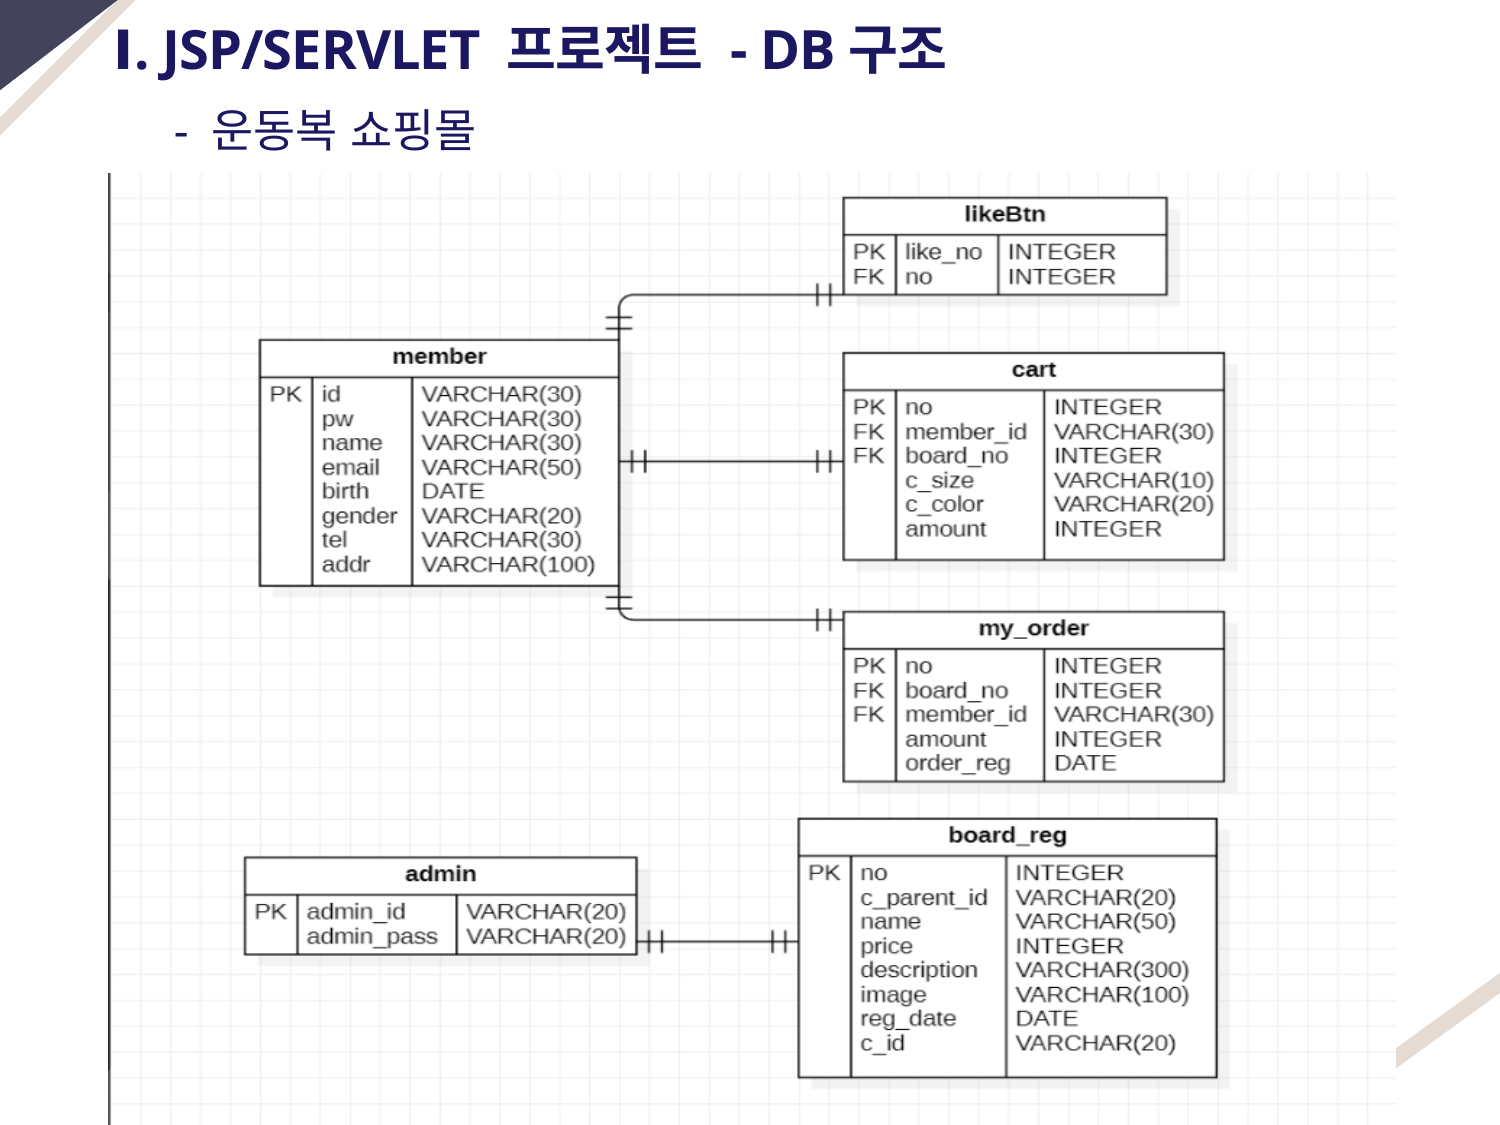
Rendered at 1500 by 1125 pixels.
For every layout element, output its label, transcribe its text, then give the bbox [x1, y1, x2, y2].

picture [108, 173, 1396, 1125]
text_box Ⅰ. JSP/SERVLET 프로젝트 - DB구조 - 운동복 쇼핑몰 [25, 0, 1237, 144]
